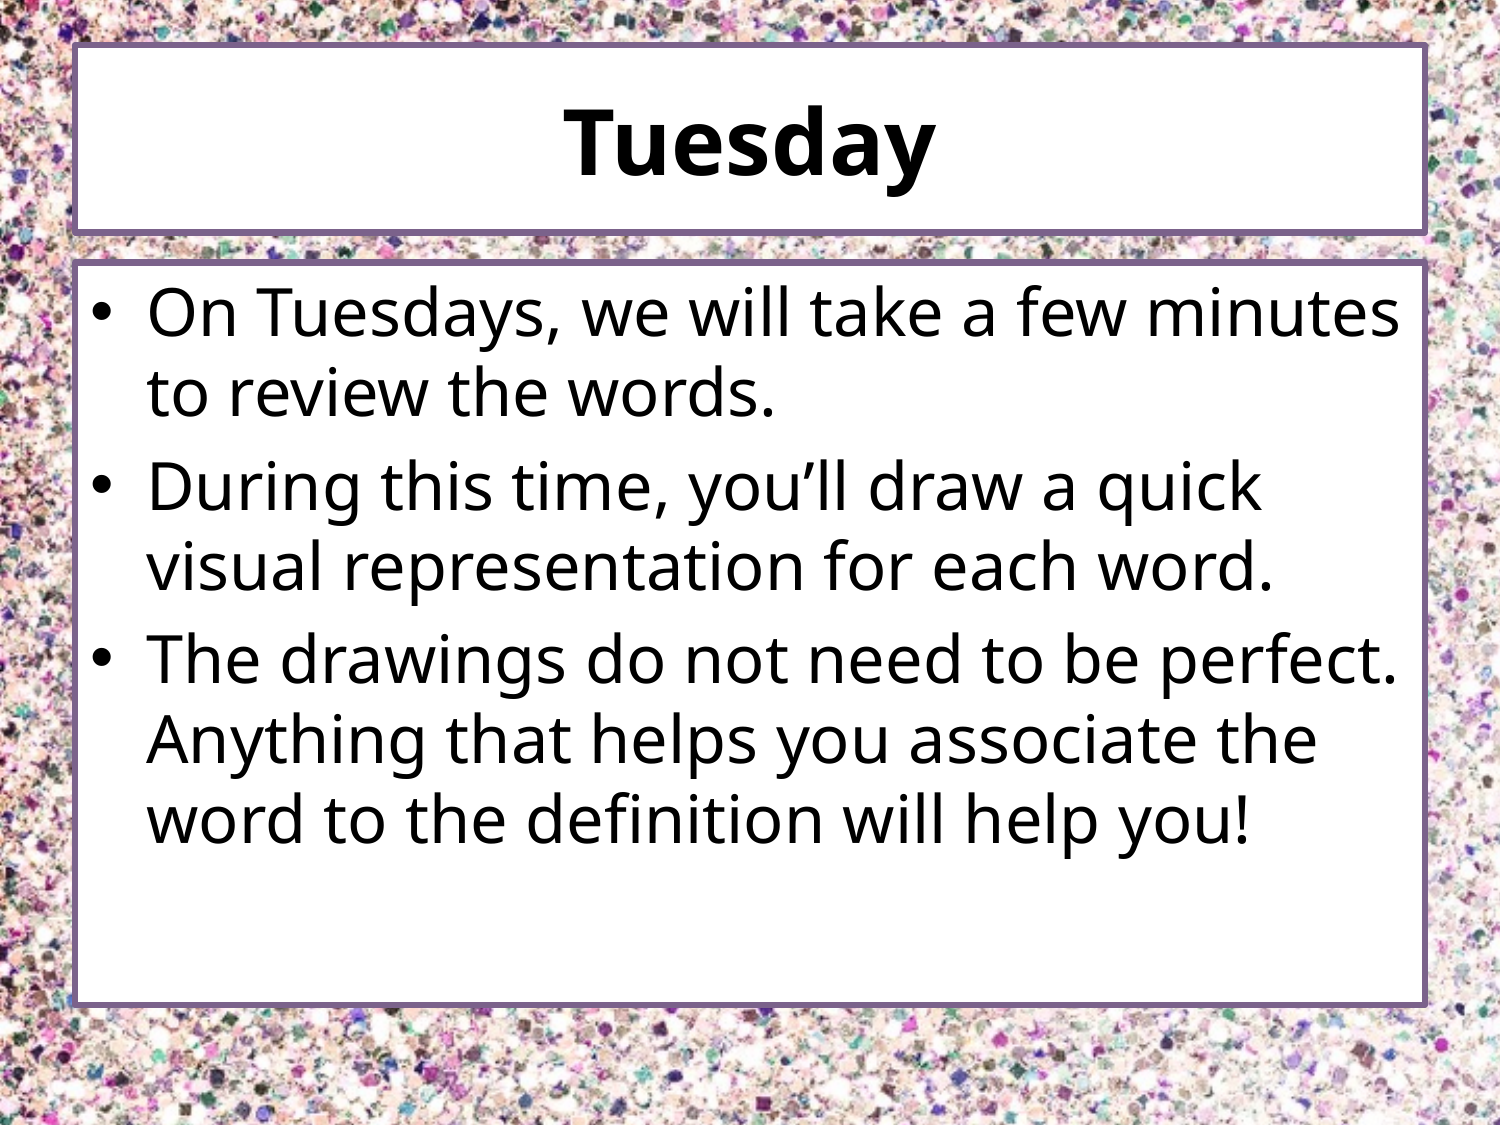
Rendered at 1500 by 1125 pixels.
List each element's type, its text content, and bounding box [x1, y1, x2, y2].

title Tuesday [72, 42, 1428, 236]
picture [0, 0, 1500, 1125]
list On Tuesdays, we will take a few minutes to review the words. During this time, you’ll draw a quick visual representation for each word. The drawings do not need to be perfect. Anything that helps you associate the word to the definition will help you! [72, 259, 1428, 1008]
